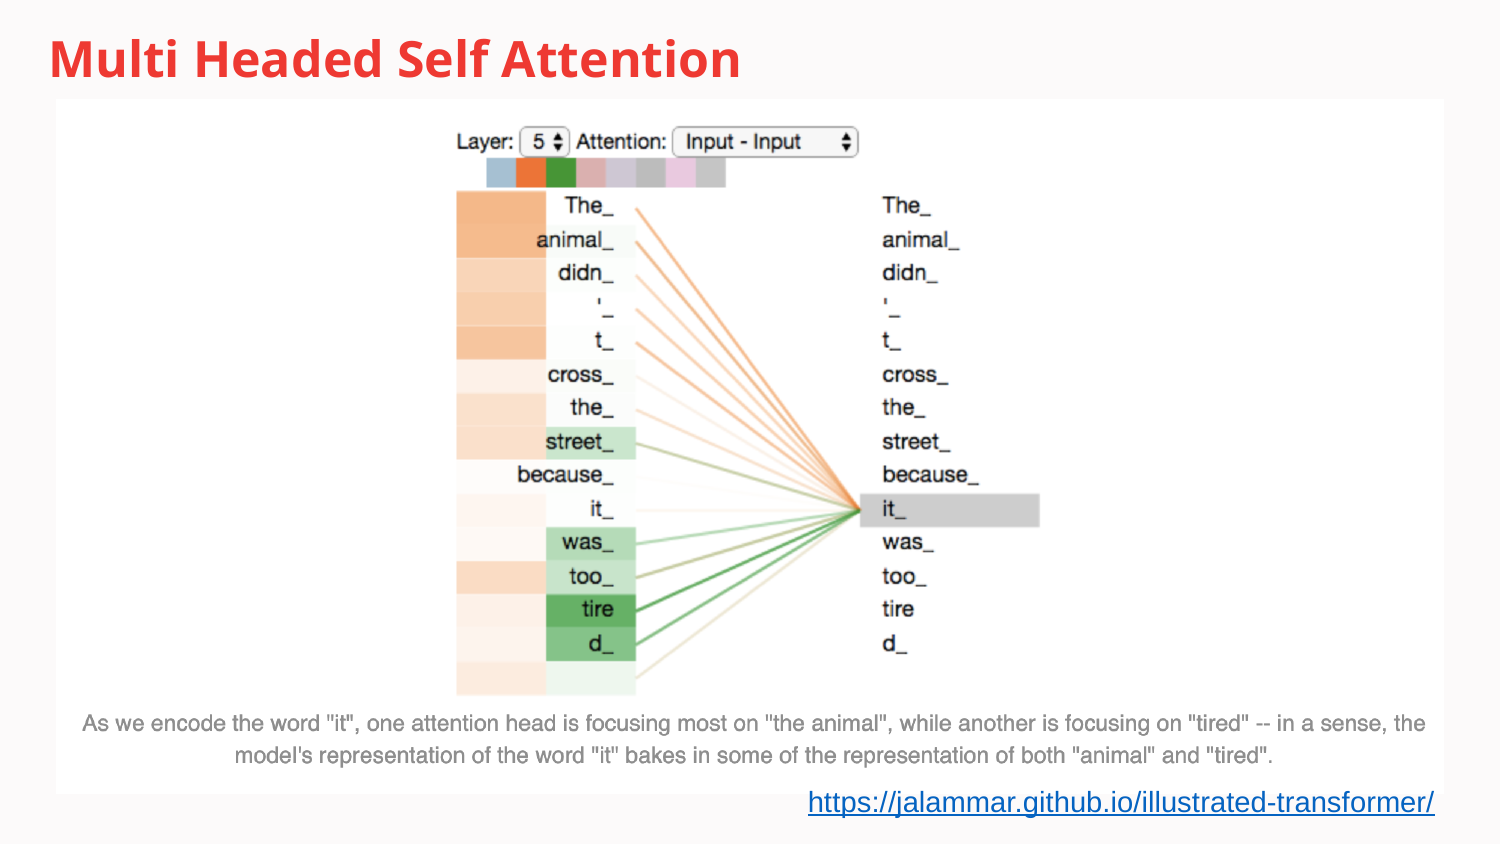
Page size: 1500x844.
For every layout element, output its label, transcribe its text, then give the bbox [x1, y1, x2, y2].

title Multi Headed Self Attention [33, 16, 1452, 100]
picture [56, 98, 1444, 794]
text_box https://jalammar.github.io/illustrated-transformer/ [792, 768, 1476, 834]
